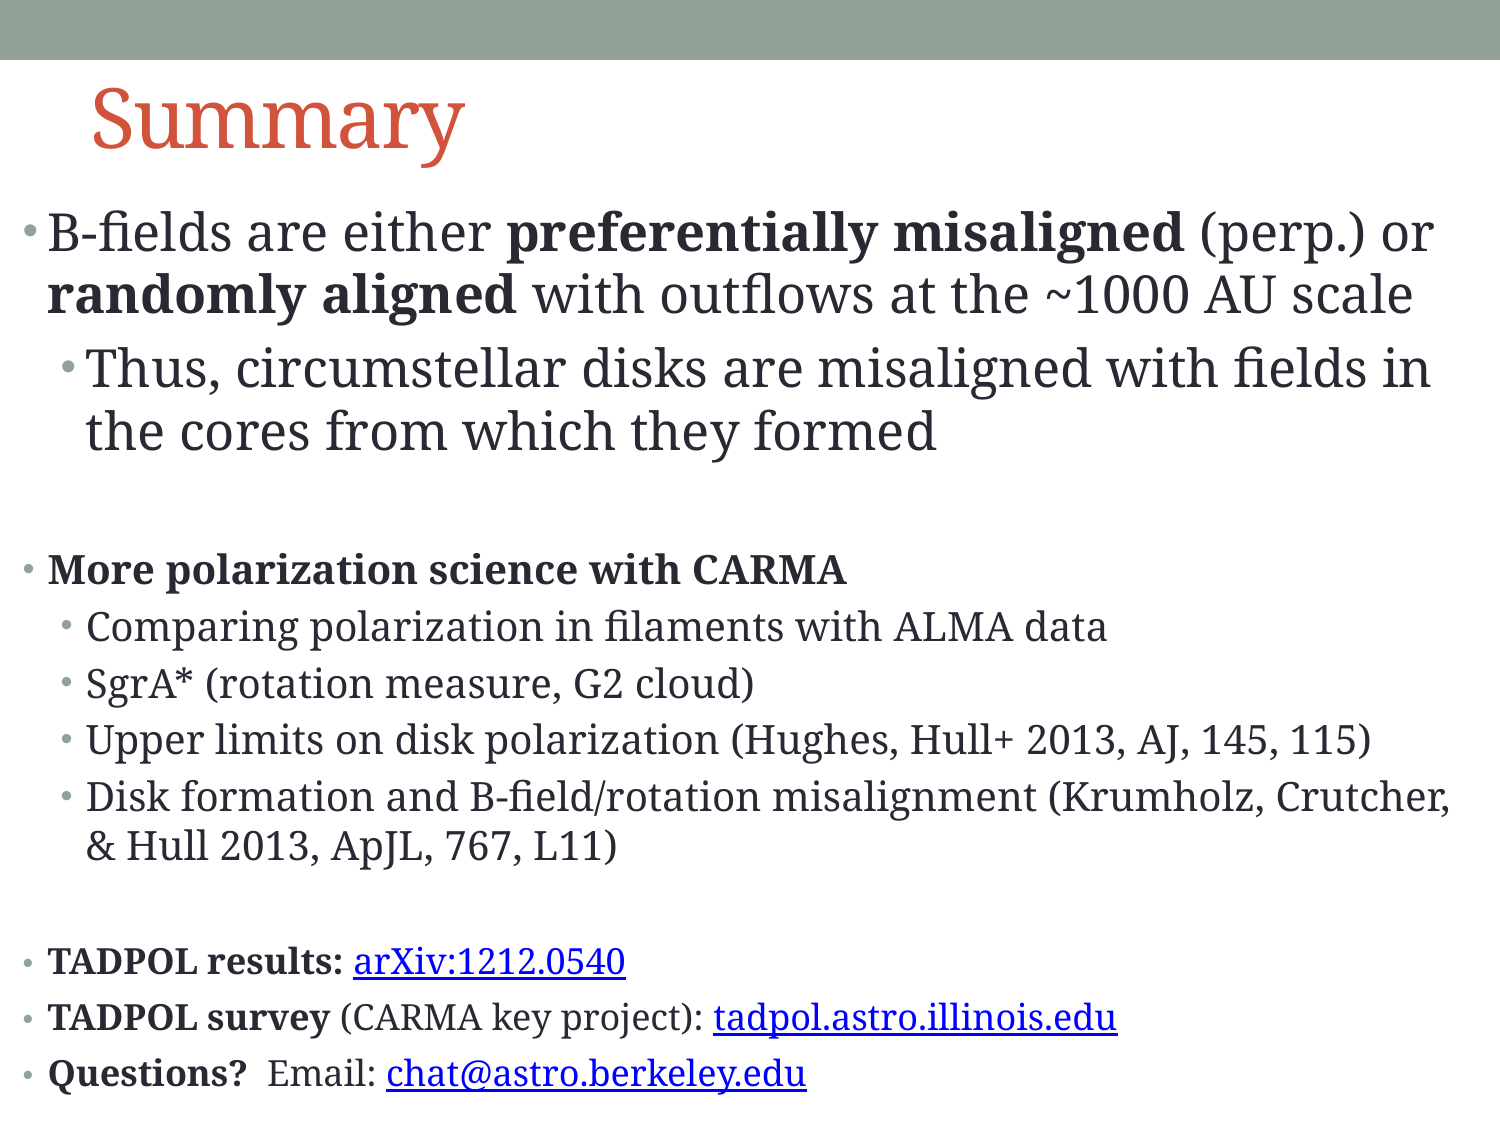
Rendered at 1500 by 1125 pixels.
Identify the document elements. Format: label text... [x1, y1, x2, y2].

title Summary [75, 33, 1425, 197]
list B-fields are either preferentially misaligned (perp.) or randomly aligned with outflows at the ~1000 AU scale Thus, circumstellar disks are misaligned with fields in the cores from which they formed More polarization science with CARMA Comparing polarization in filaments with ALMA data SgrA* (rotation measure, G2 cloud) Upper limits on disk polarization (Hughes, Hull+ 2013, AJ, 145, 115) Disk formation and B-field/rotation misalignment (Krumholz, Crutcher, & Hull 2013, ApJL, 767, L11) TADPOL results: arXiv:1212.0540 TADPOL survey (CARMA key project): tadpol.astro.illinois.edu Questions? Email: chat@astro.berkeley.edu [7, 47, 1500, 1115]
